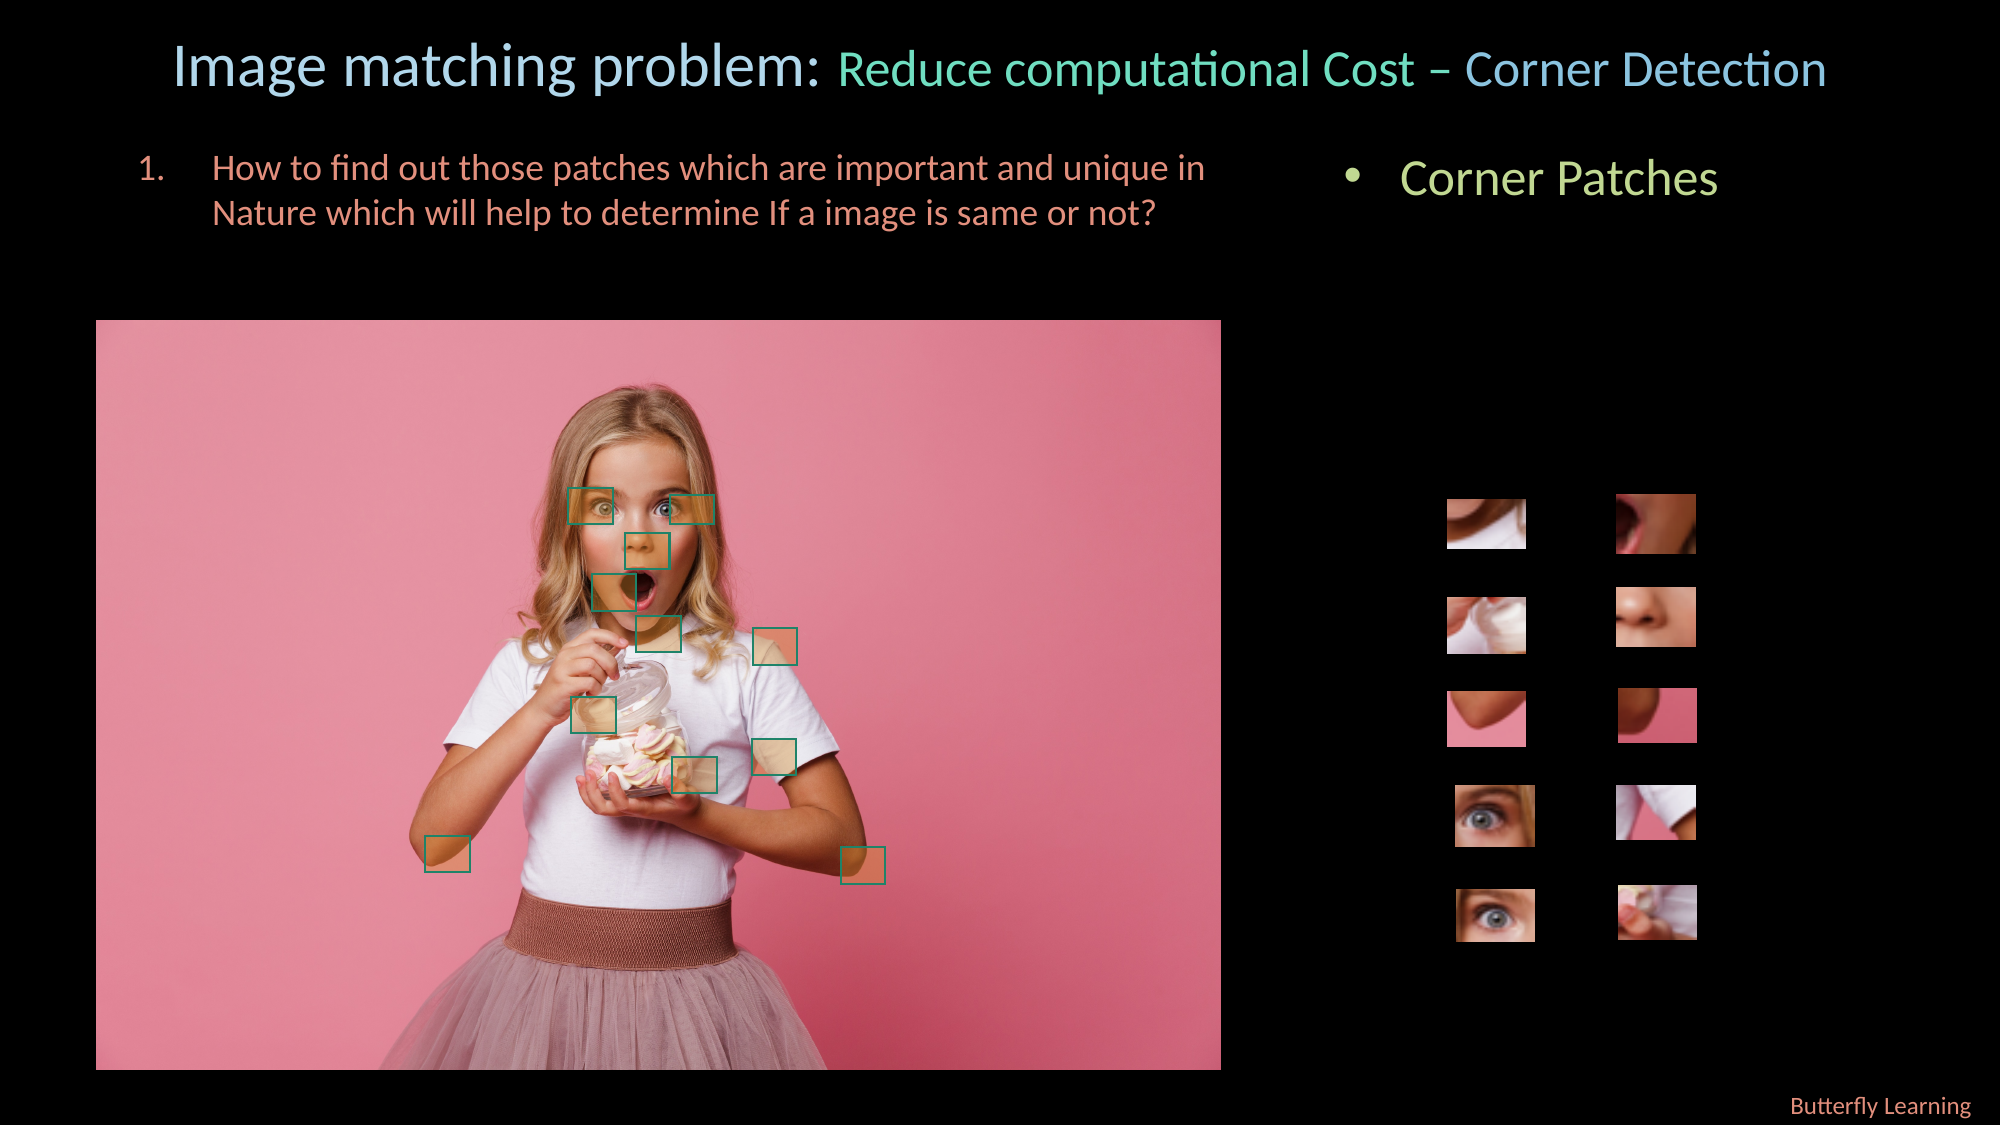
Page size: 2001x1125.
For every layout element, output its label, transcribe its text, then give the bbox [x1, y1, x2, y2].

picture [1616, 785, 1696, 840]
picture [1618, 885, 1697, 940]
picture [1447, 499, 1526, 549]
picture [1616, 494, 1696, 554]
picture [1616, 587, 1696, 647]
picture [1447, 691, 1526, 748]
text_box Corner Patches [1329, 135, 1784, 213]
text_box How to find out those patches which are important and unique in Nature which will help to determine If a image is same or not? [122, 135, 1329, 241]
picture [1456, 889, 1535, 942]
picture [1618, 688, 1697, 743]
text_box Image matching problem: Reduce computational Cost – Corner Detection [157, 16, 1843, 170]
picture [1454, 785, 1535, 847]
picture [1447, 597, 1526, 654]
text_box Butterfly Learning [1762, 1083, 2000, 1125]
picture [96, 320, 1221, 1070]
